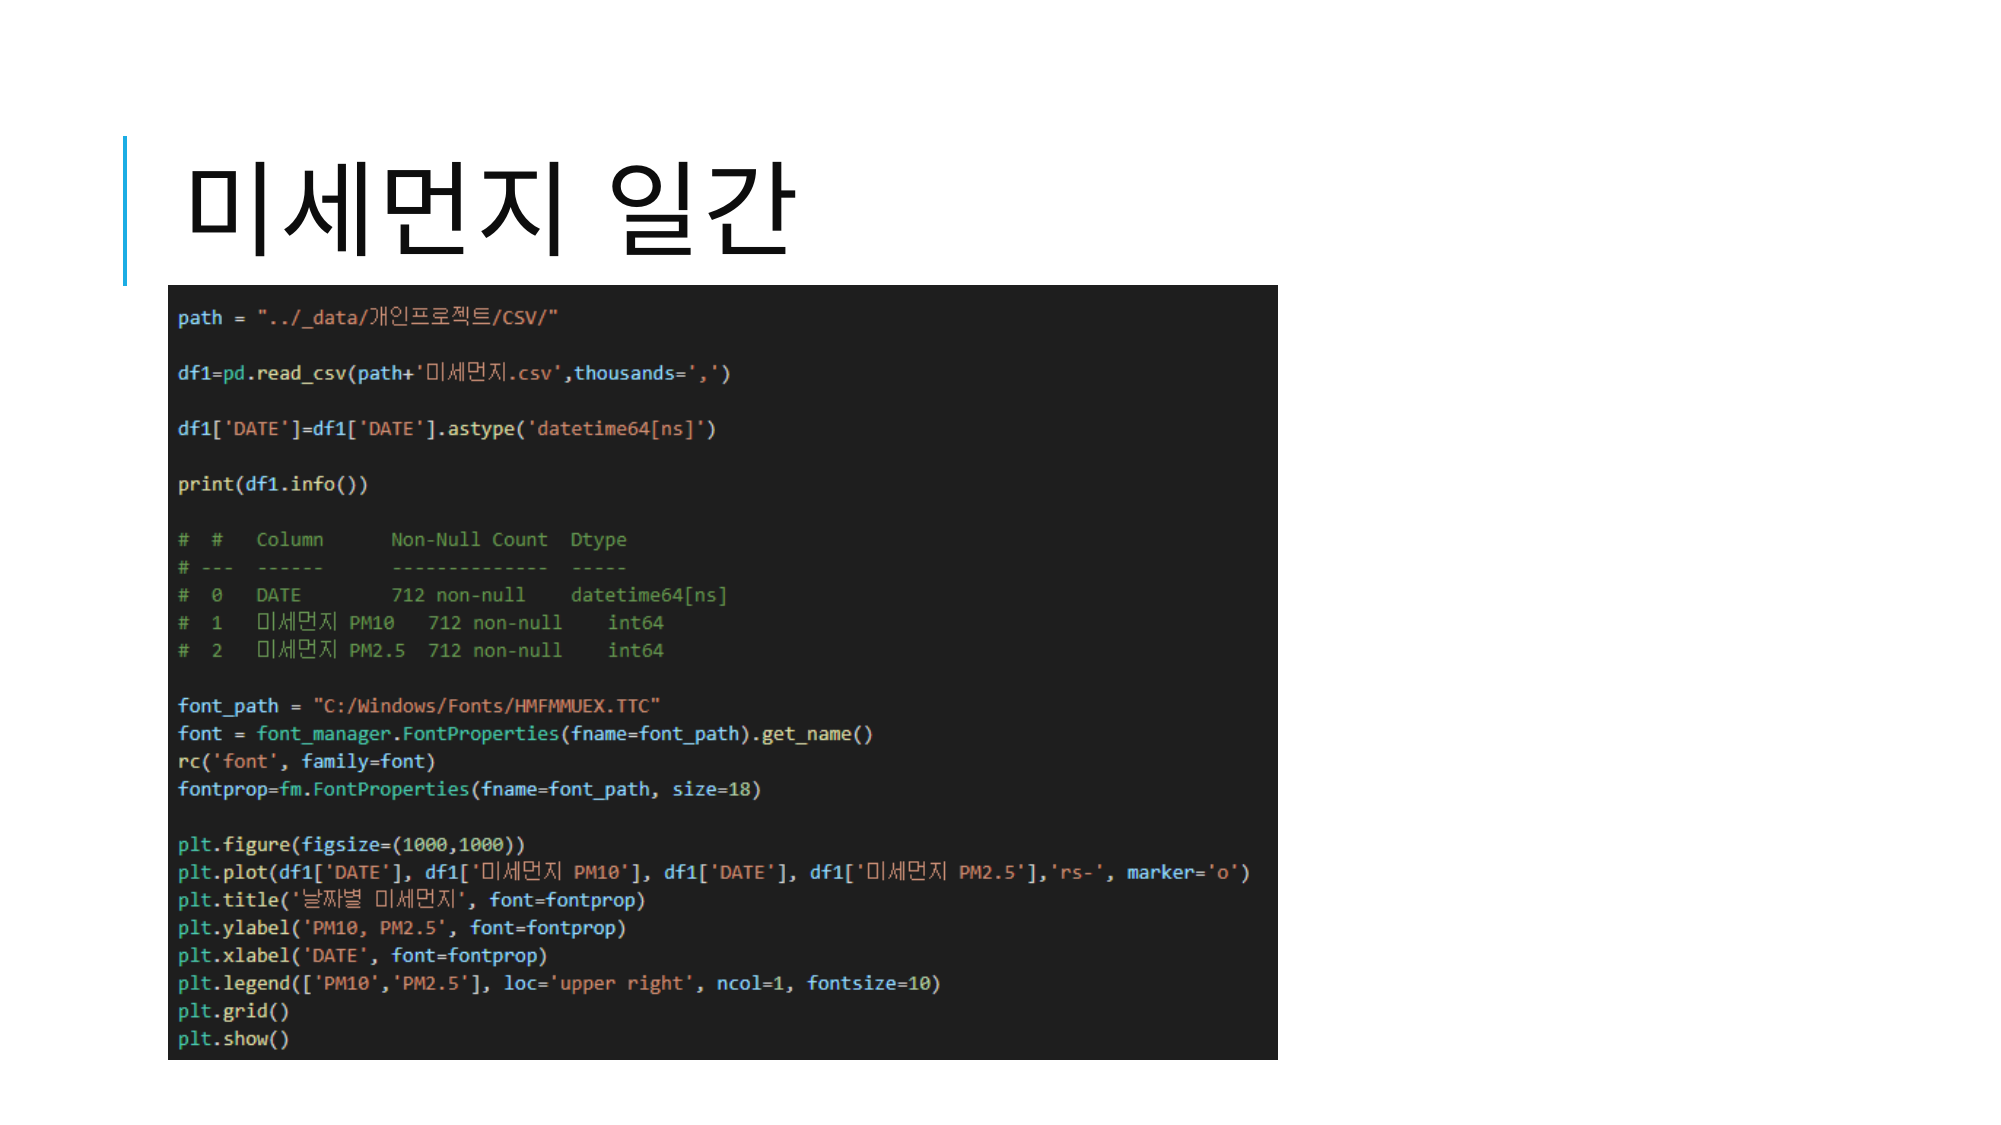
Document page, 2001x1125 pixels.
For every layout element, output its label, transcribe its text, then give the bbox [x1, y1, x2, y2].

title 미세먼지 일간 [168, 96, 1763, 342]
picture [167, 285, 1279, 1061]
